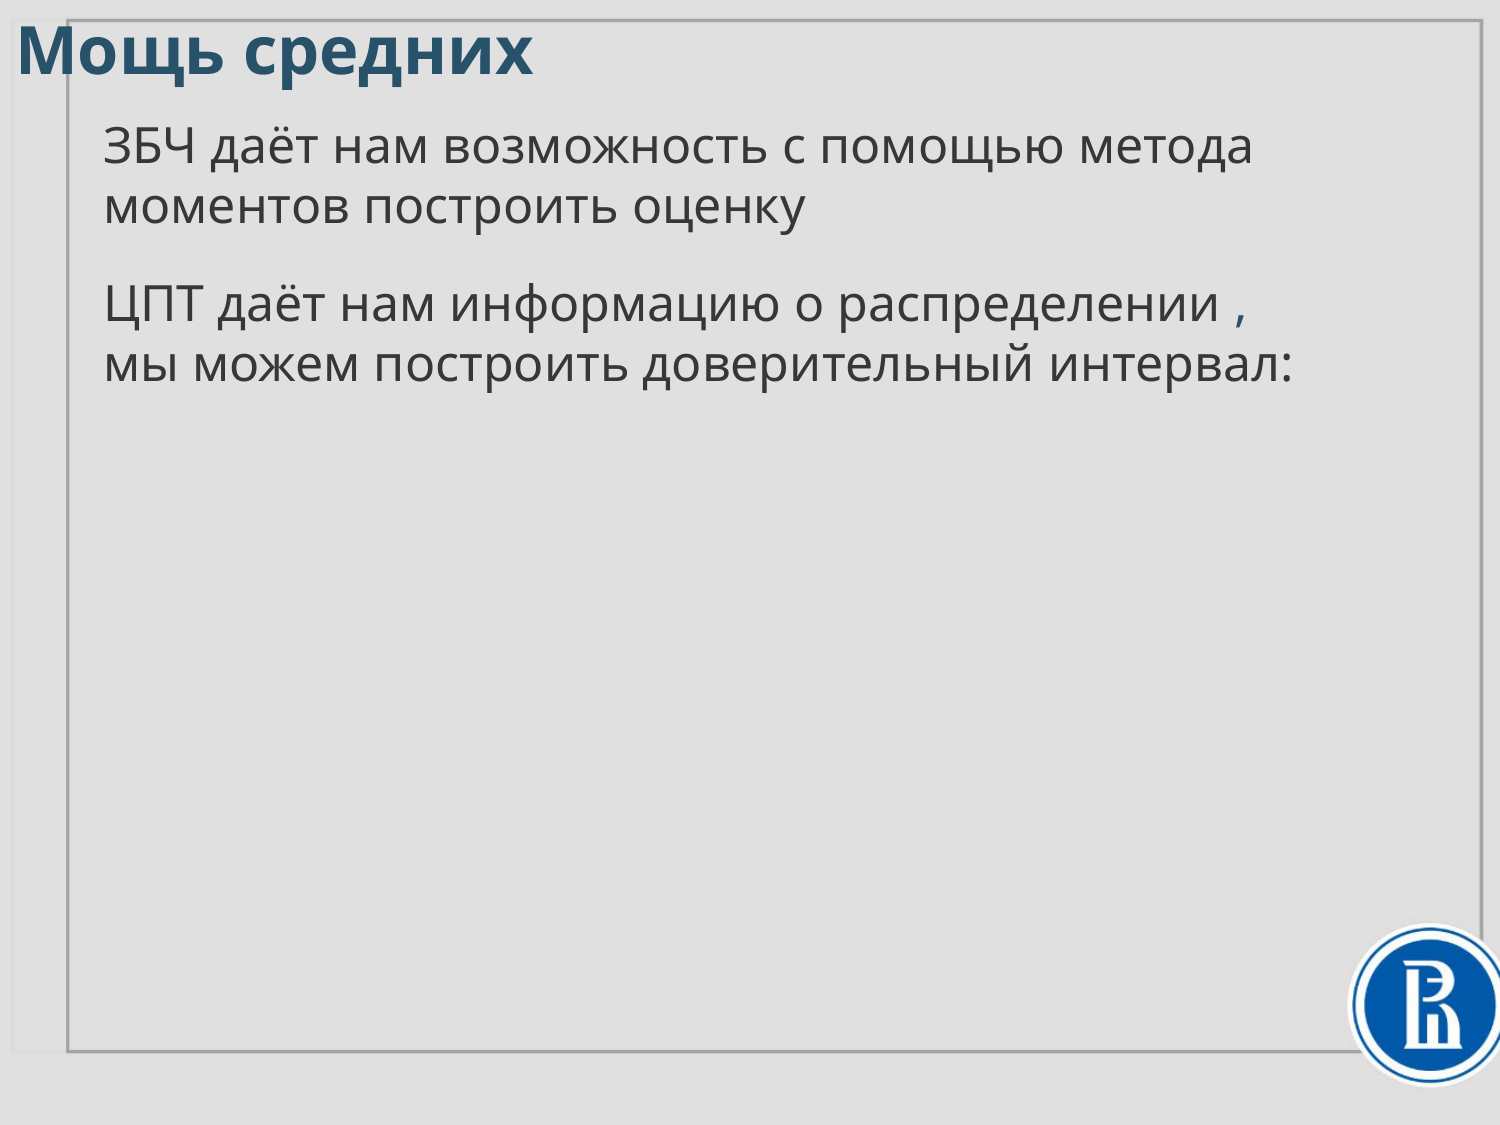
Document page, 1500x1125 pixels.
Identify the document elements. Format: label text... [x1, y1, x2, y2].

title Мощь средних [0, 0, 1500, 102]
picture [0, 102, 1500, 1125]
